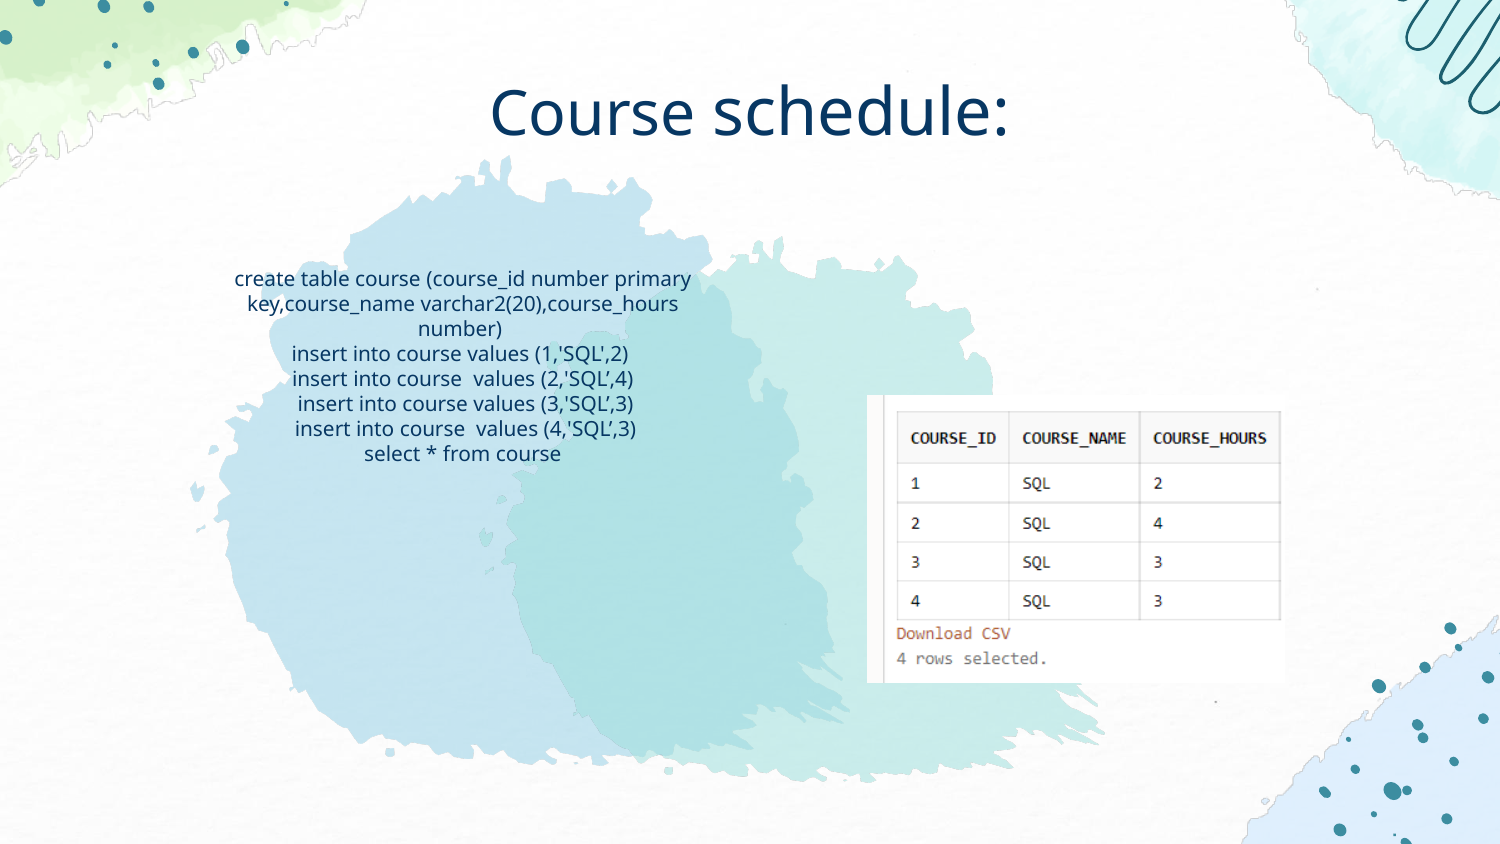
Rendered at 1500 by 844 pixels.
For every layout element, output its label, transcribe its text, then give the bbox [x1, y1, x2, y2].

picture [1443, 0, 1500, 81]
picture [0, 0, 1500, 844]
title Course schedule: [120, 61, 1380, 156]
picture [1408, 0, 1456, 48]
picture [1472, 62, 1500, 111]
text_box [1109, 367, 1327, 766]
